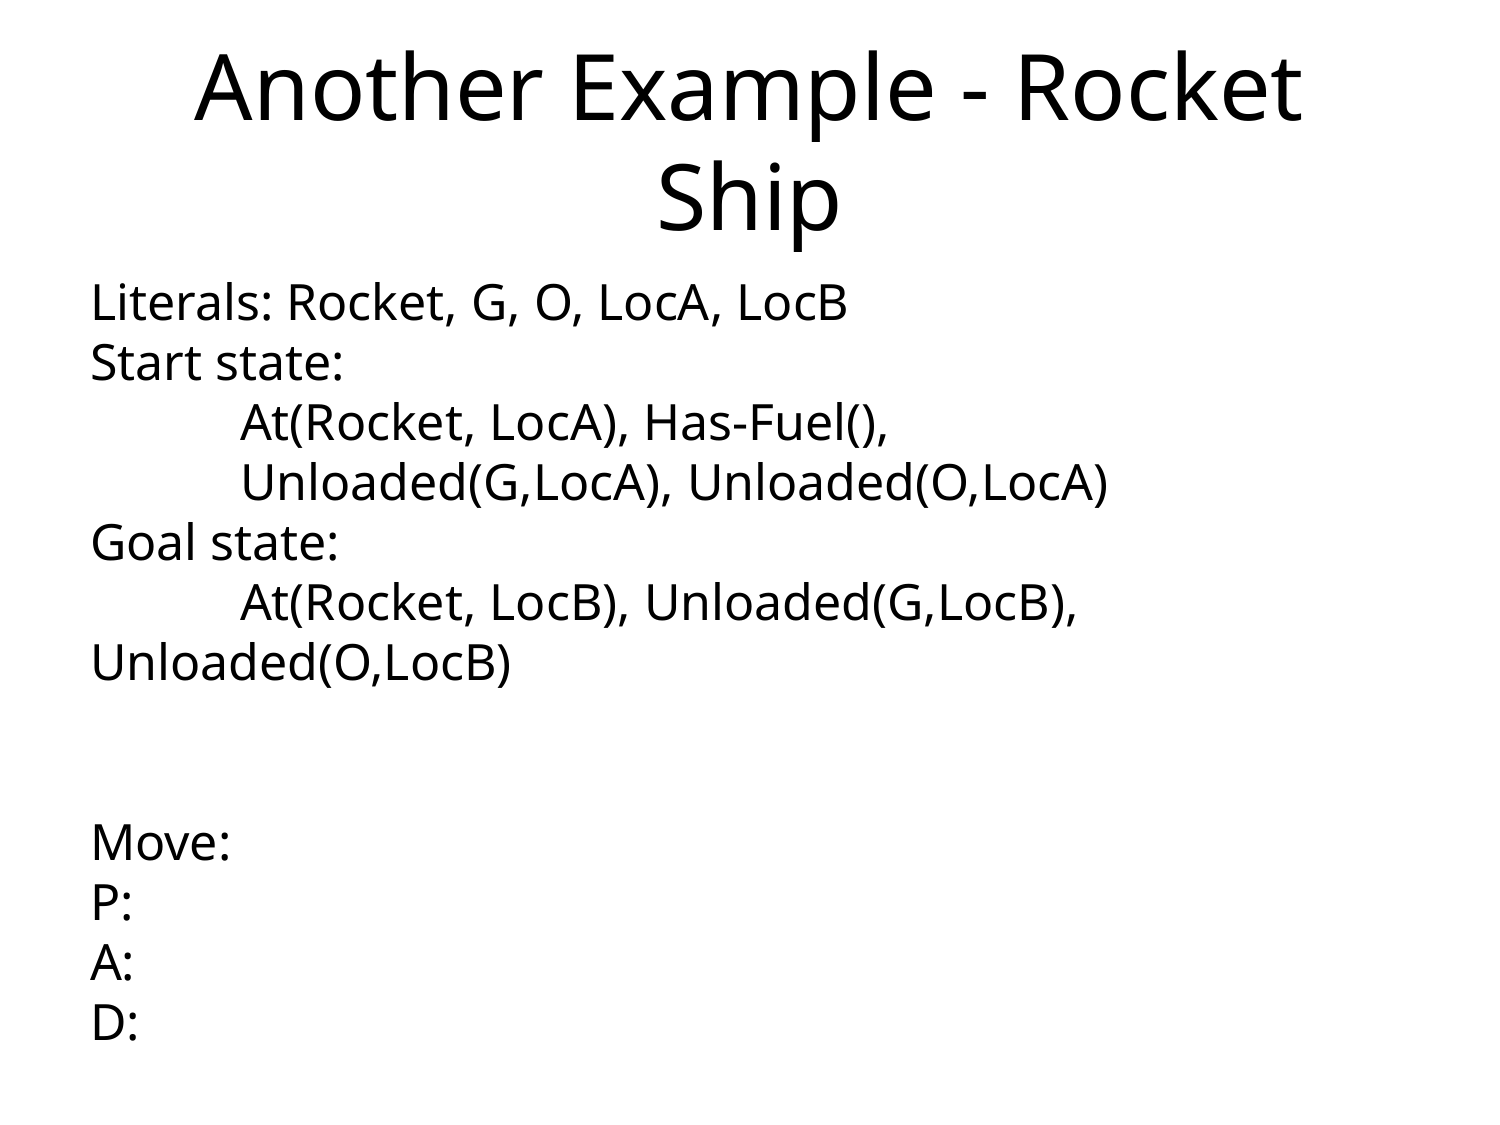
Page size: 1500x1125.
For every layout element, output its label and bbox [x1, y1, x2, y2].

title [75, 45, 1425, 233]
list [75, 262, 1500, 1005]
